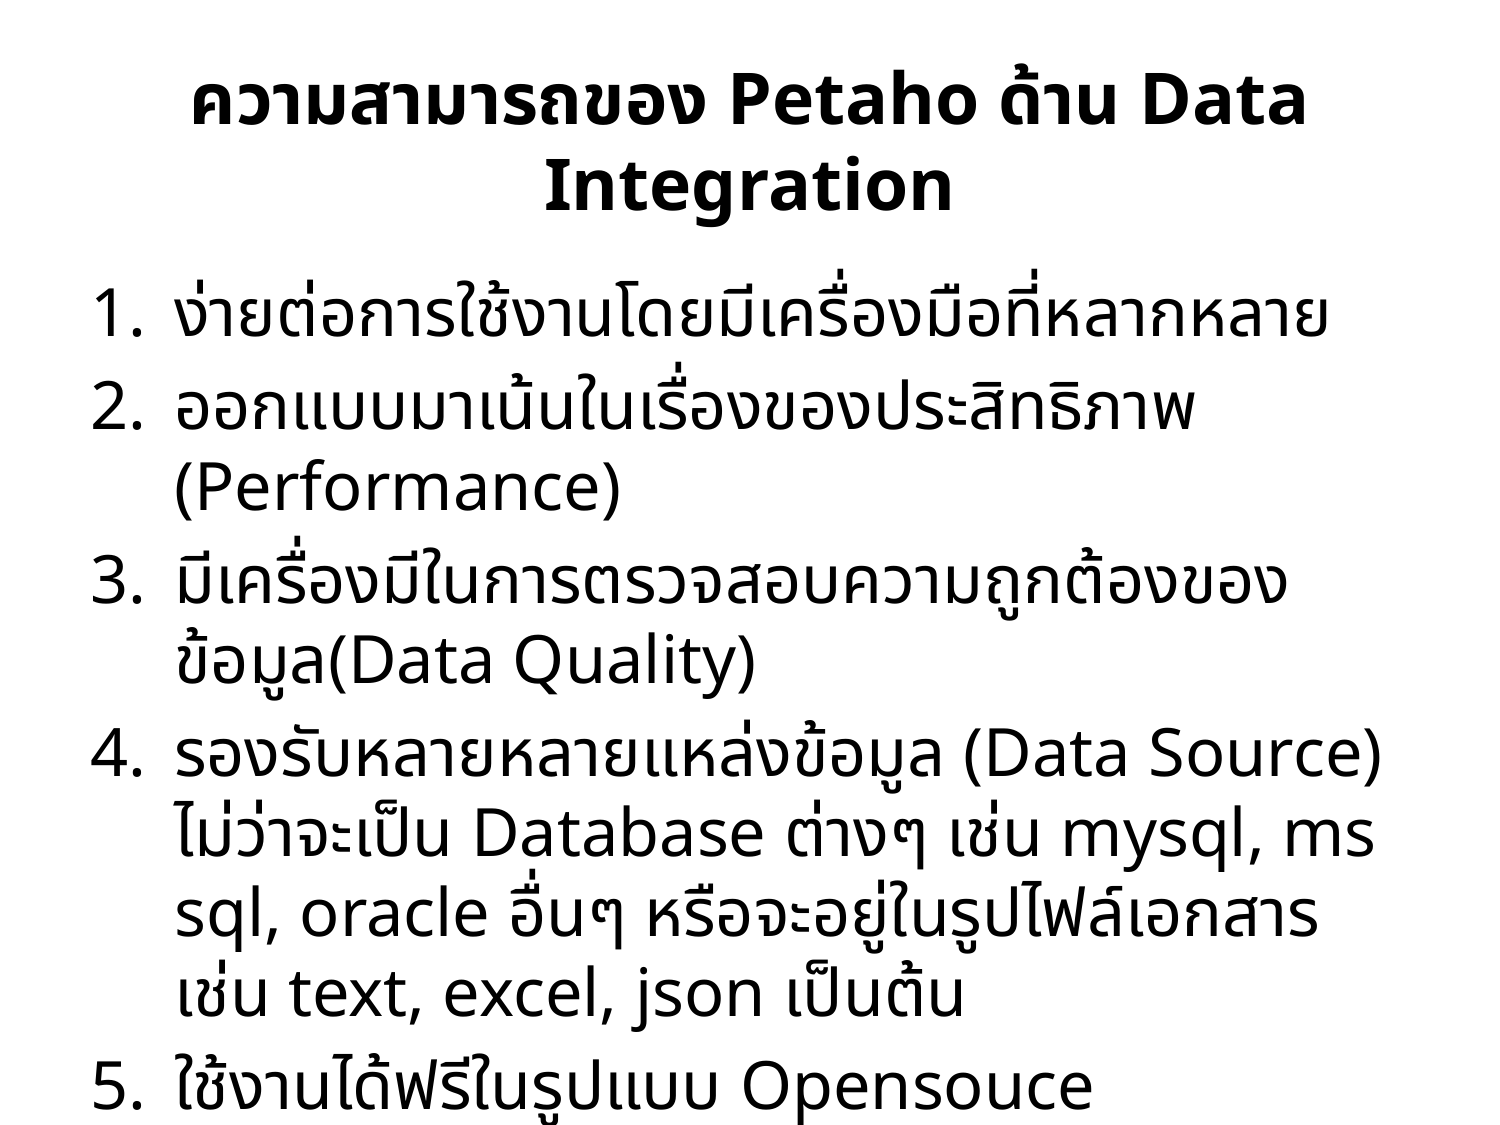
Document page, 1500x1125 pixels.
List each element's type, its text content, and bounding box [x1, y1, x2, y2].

title ความสามารถของ Petaho ด้าน Data Integration [75, 45, 1425, 233]
list ง่ายต่อการใช้งานโดยมีเครื่องมือที่หลากหลาย ออกแบบมาเน้นในเรื่องของประสิทธิภาพ (Performance) มีเครื่องมีในการตรวจสอบความถูกต้องของข้อมูล(Data Quality) รองรับหลายหลายแหล่งข้อมูล (Data Source) ไม่ว่าจะเป็น Database ต่างๆ เช่น mysql, ms sql, oracle อื่นๆ หรือจะอยู่ในรูปไฟล์เอกสารเช่น text, excel, json เป็นต้น ใช้งานได้ฟรีในรูปแบบ Opensouce [75, 262, 1425, 1005]
